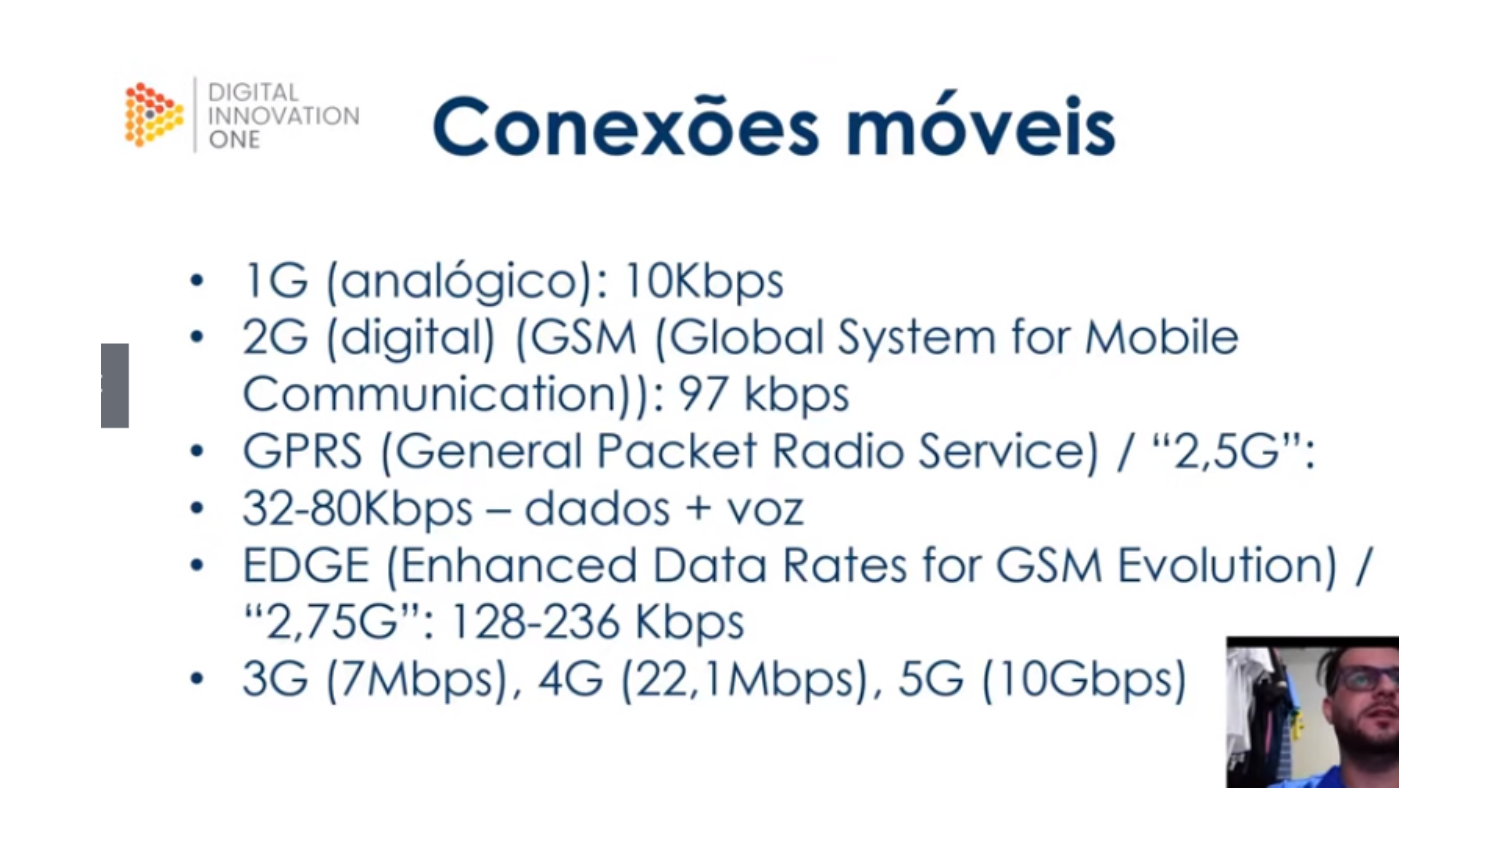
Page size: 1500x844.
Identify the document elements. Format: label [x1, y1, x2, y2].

picture [101, 56, 1399, 788]
